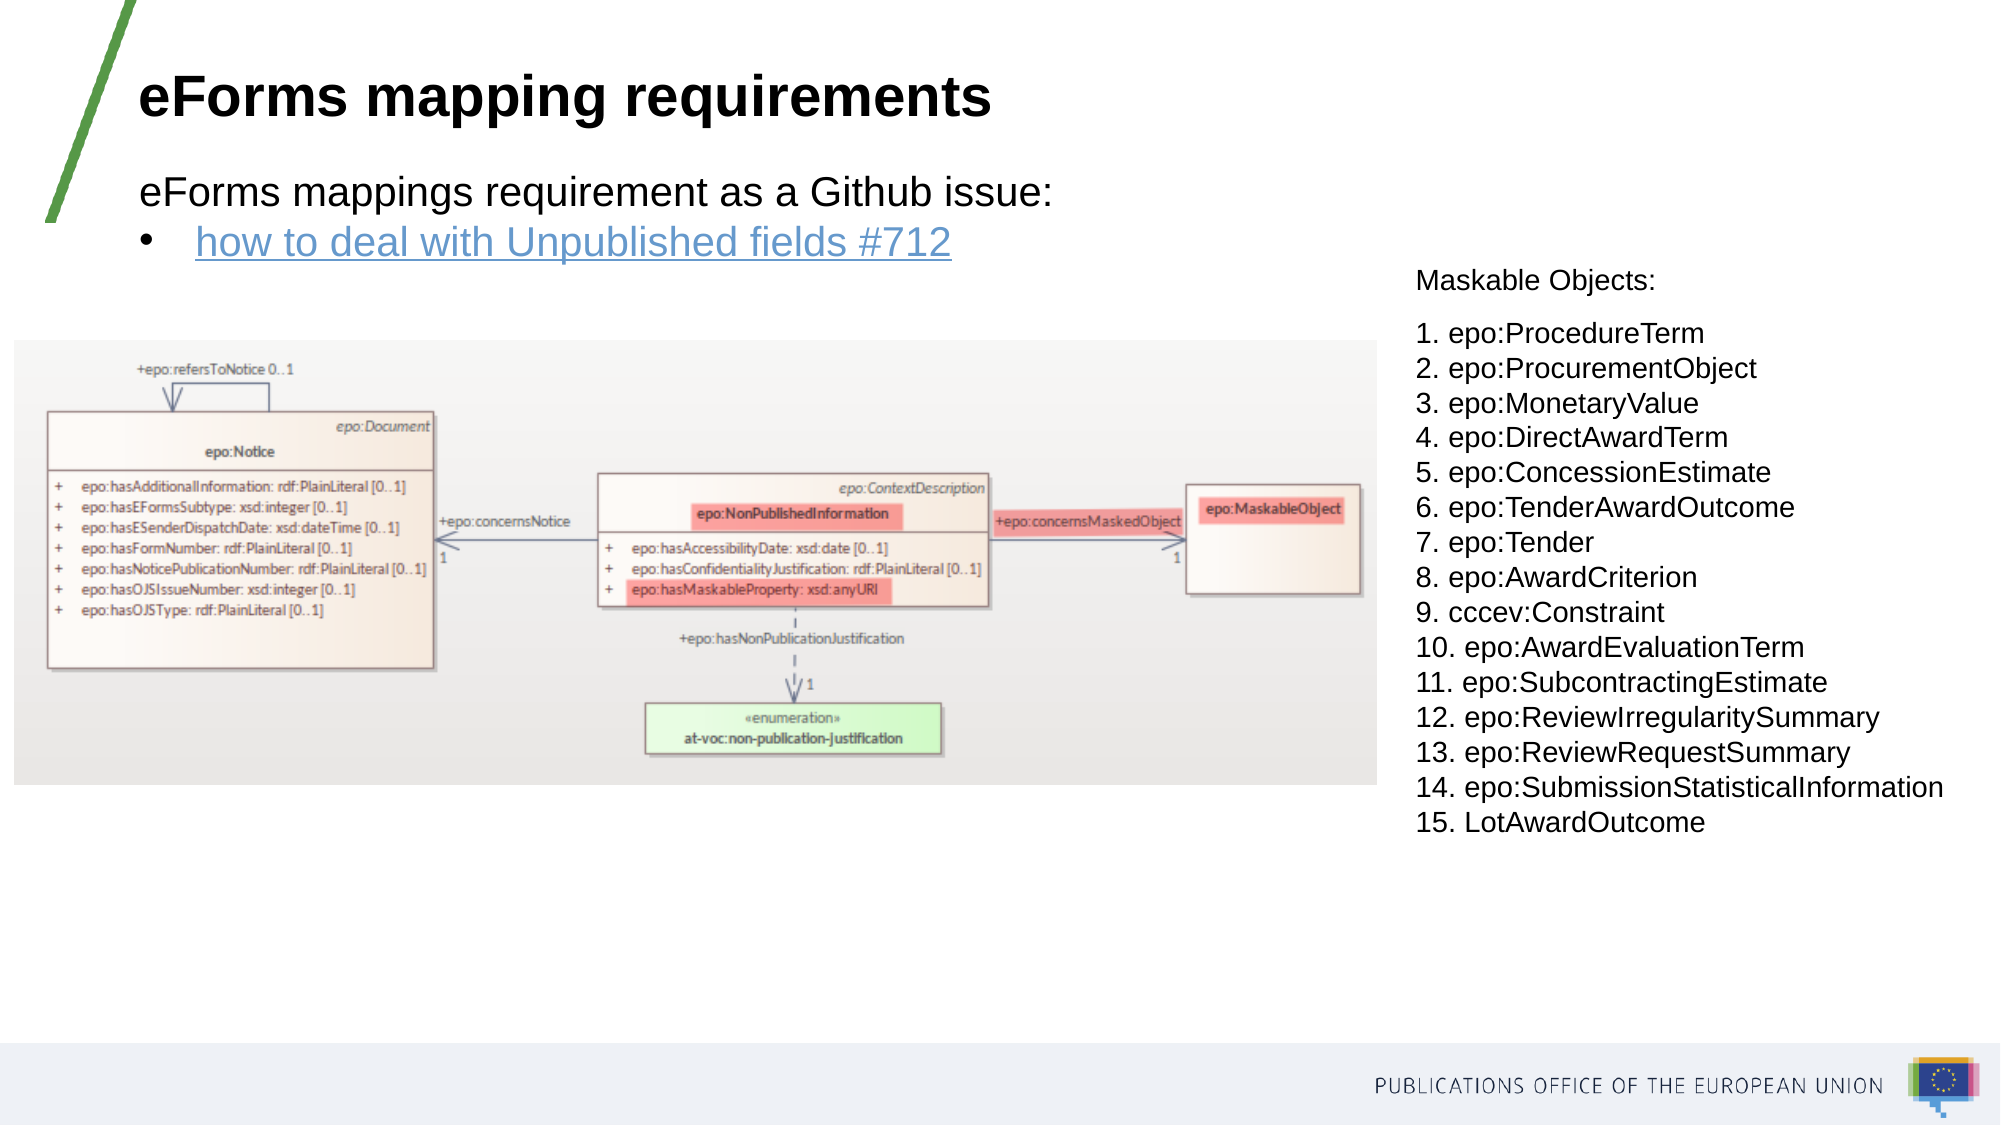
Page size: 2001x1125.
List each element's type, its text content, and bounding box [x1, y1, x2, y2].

text_box eForms mapping requirements [138, 31, 1861, 130]
picture [0, 0, 2001, 1125]
text_box eForms mappings requirement as a Github issue: how to deal with Unpublished fields #712 [139, 157, 1863, 282]
text_box Maskable Objects: 1. epo:ProcedureTerm 2. epo:ProcurementObject 3. epo:MonetaryValue 4. epo:DirectAwardTerm 5. epo:ConcessionEstimate 6. epo:TenderAwardOutcome 7. epo:Tender 8. epo:AwardCriterion 9. cccev:Constraint 10. epo:AwardEvaluationTerm 11. epo:SubcontractingEstimate 12. epo:ReviewIrregularitySummary 13. epo:ReviewRequestSummary 14. epo:SubmissionStatisticalInformation 15. LotAwardOutcome [1400, 253, 2000, 846]
